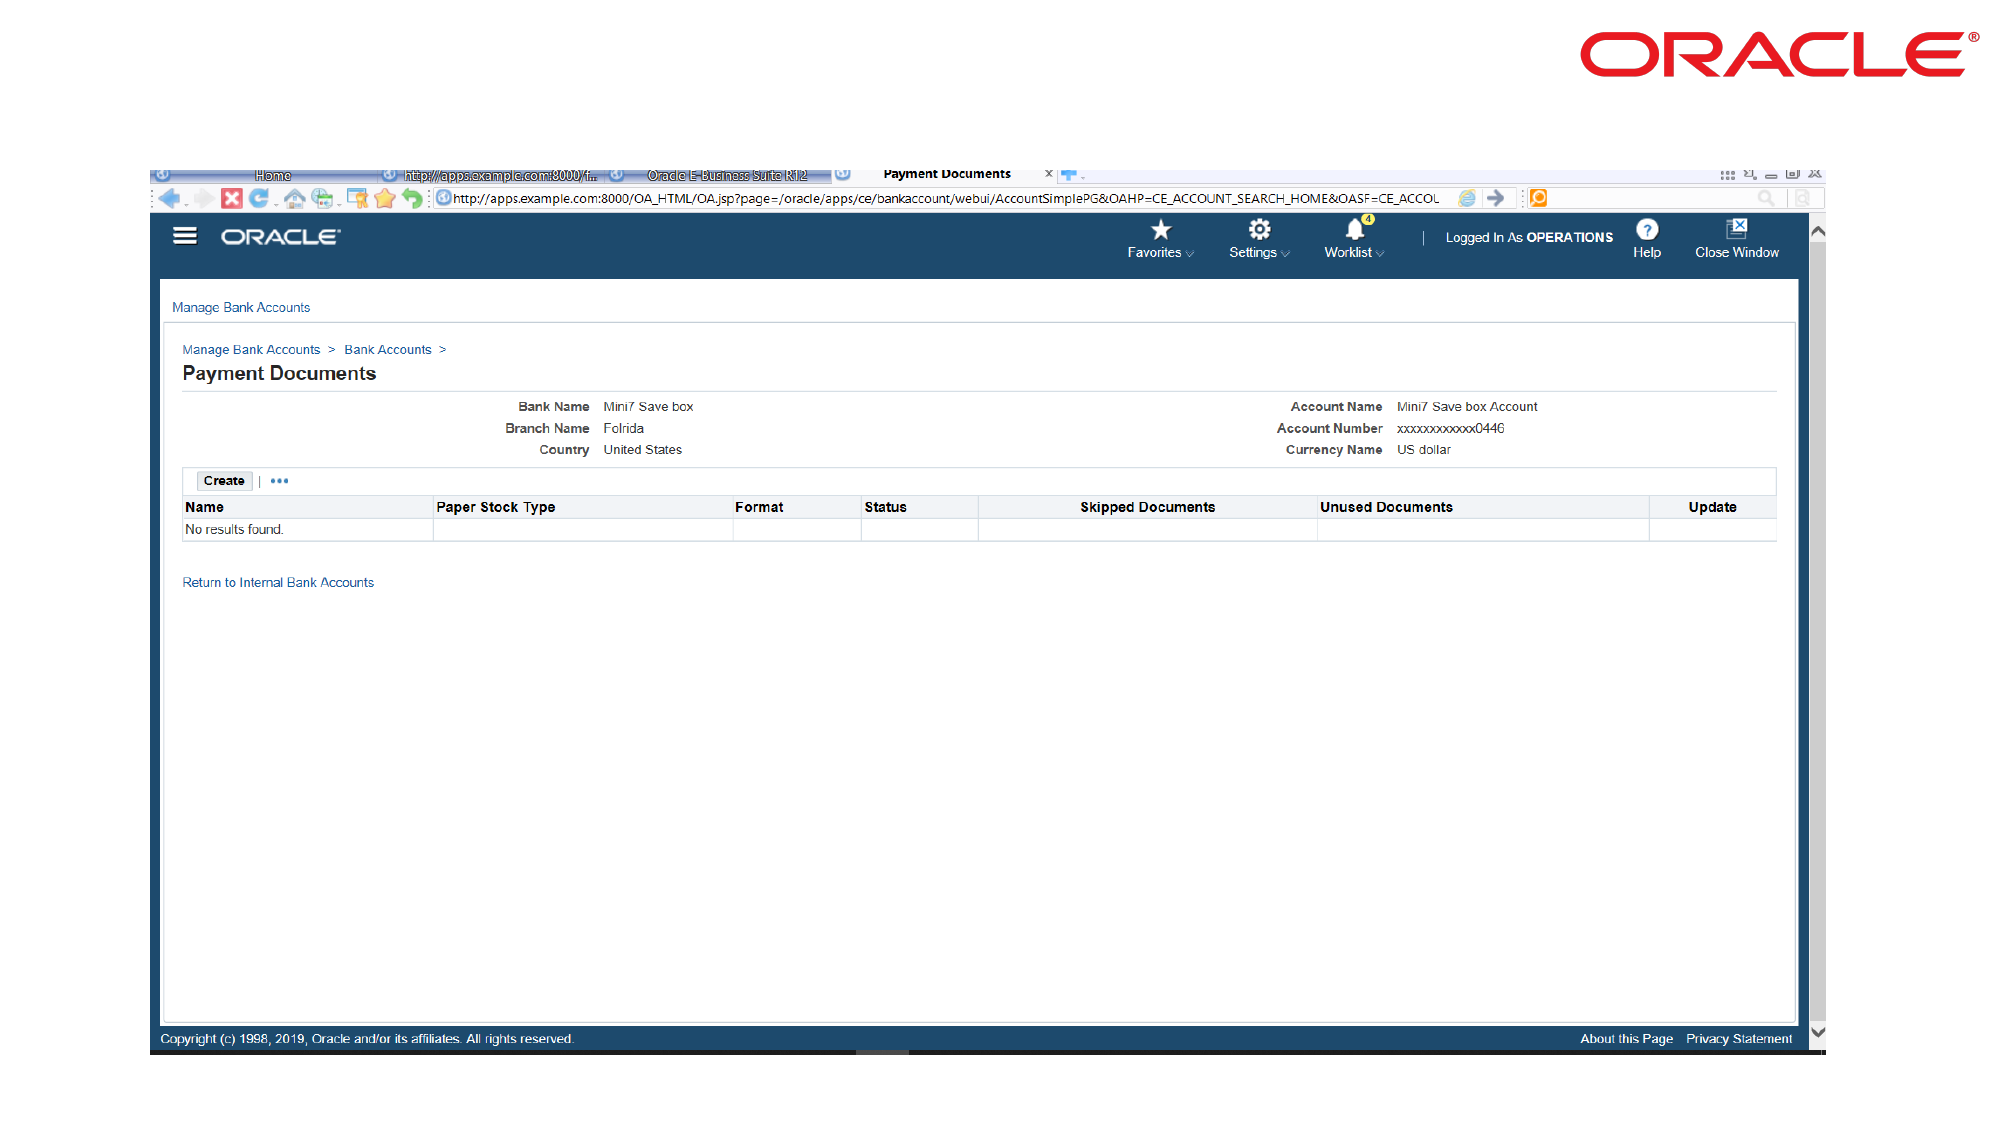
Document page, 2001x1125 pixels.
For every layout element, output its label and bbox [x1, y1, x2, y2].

picture [1558, 3, 2001, 105]
picture [150, 170, 1826, 1055]
